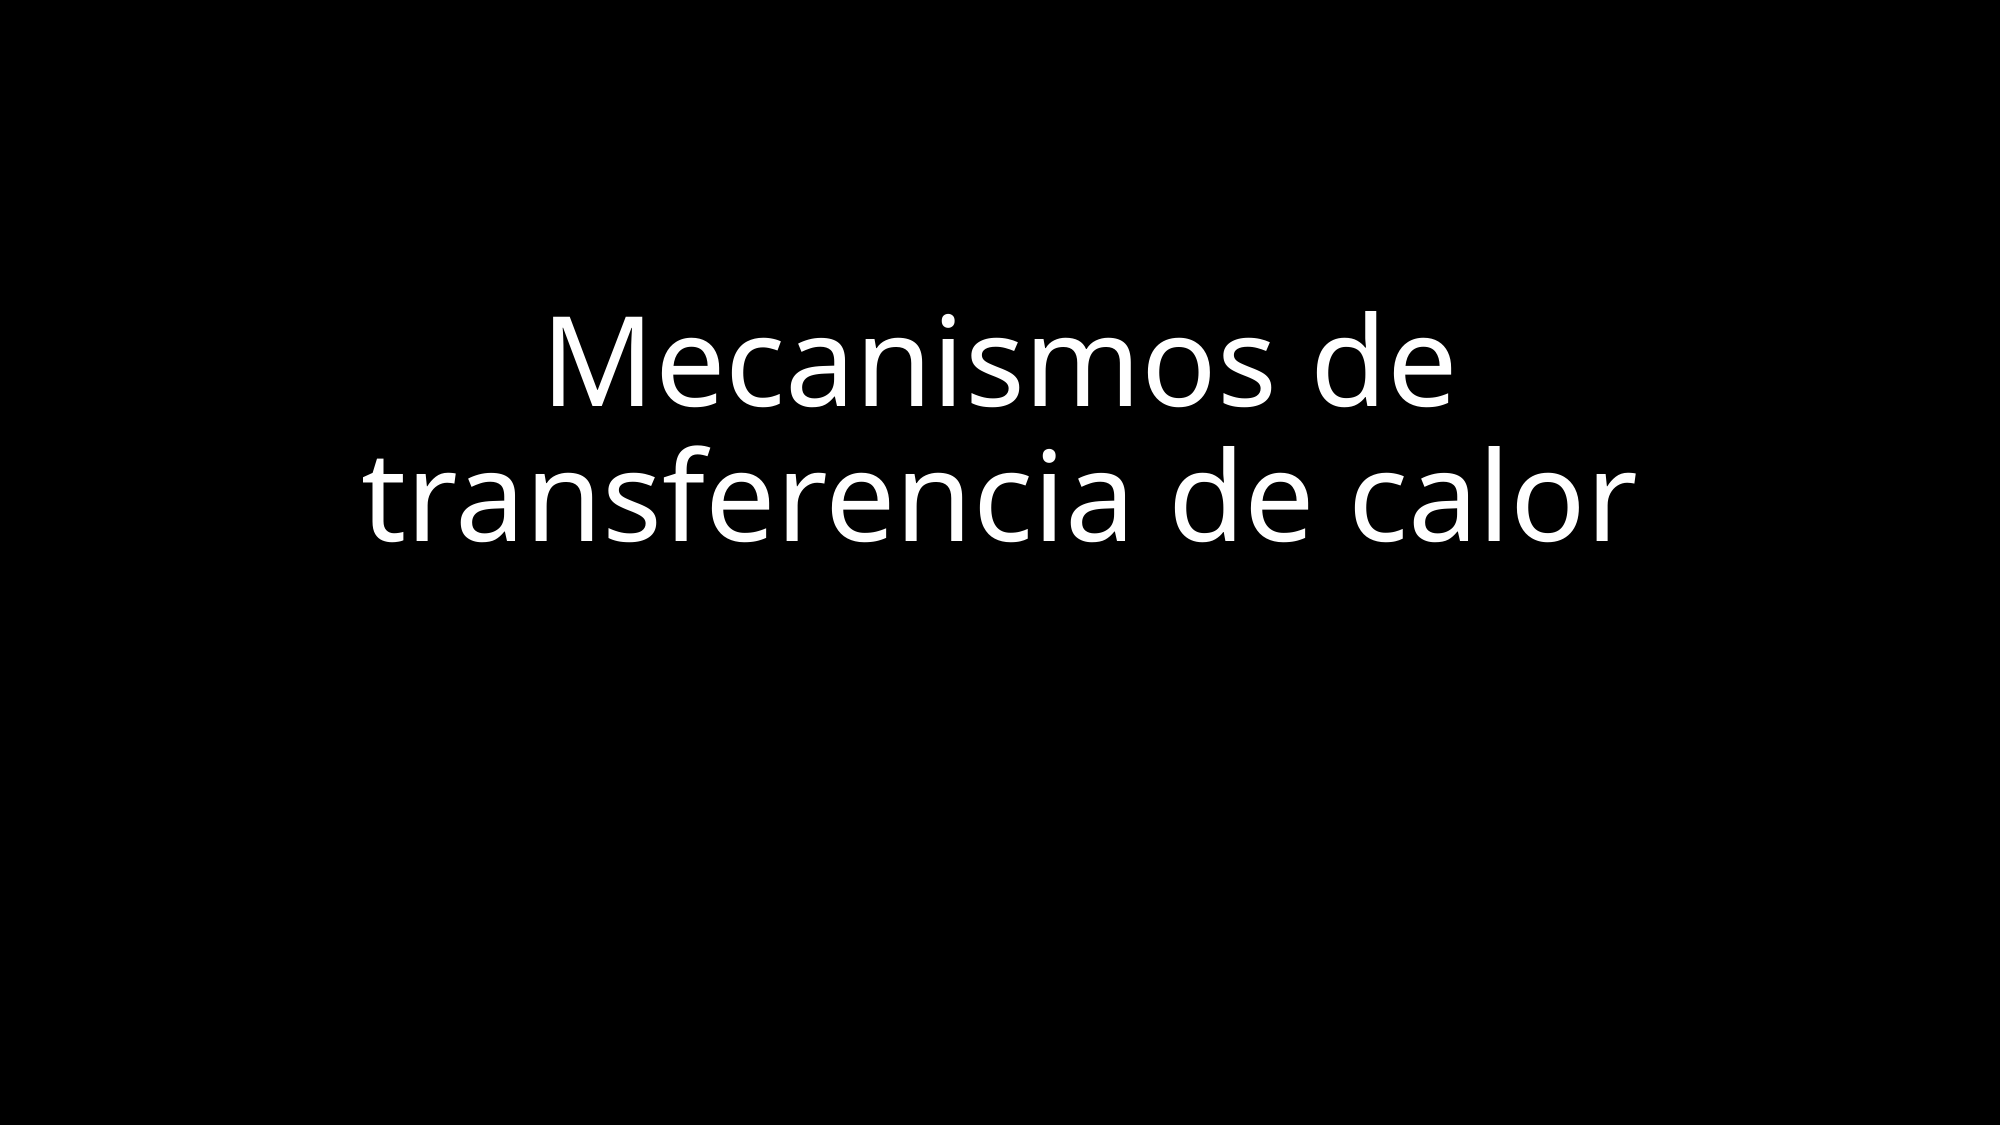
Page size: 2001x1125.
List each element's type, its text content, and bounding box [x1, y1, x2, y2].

title Mecanismos de transferencia de calor [249, 184, 1750, 576]
